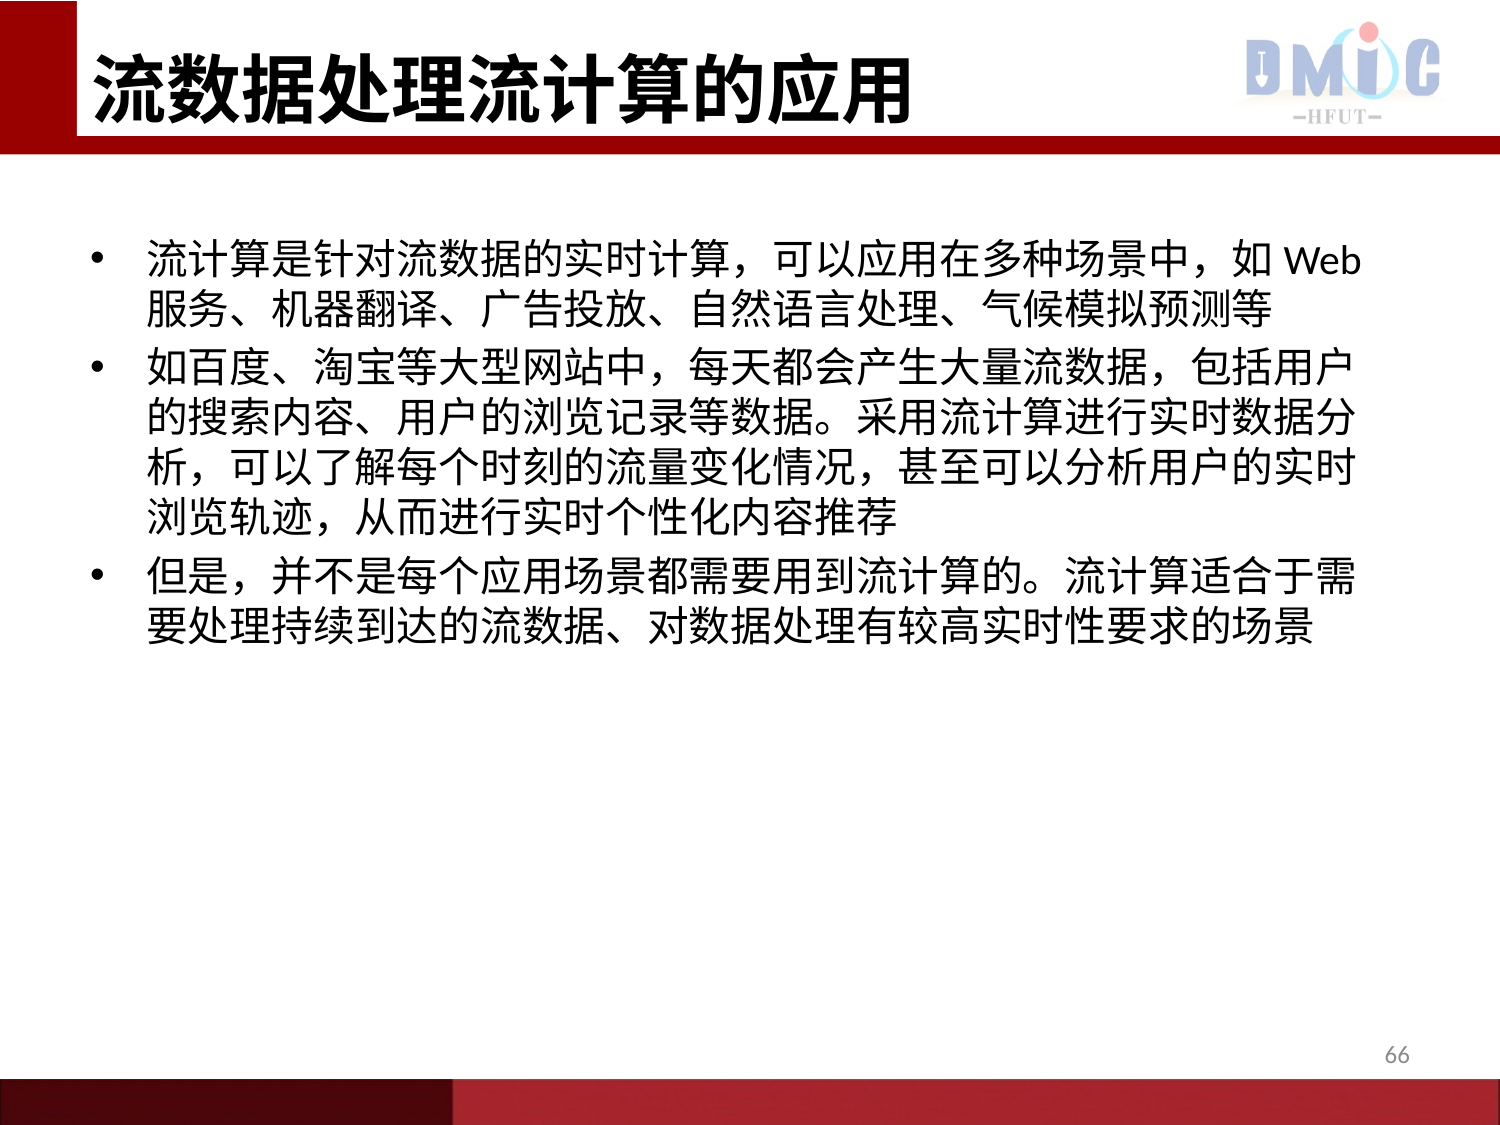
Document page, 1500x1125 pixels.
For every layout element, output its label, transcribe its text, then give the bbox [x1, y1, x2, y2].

picture [0, 1079, 1500, 1125]
title 流数据处理流计算的应用 [76, 12, 1500, 163]
slide_number 66 [1074, 1023, 1425, 1084]
list 流计算是针对流数据的实时计算，可以应用在多种场景中，如Web服务、机器翻译、广告投放、自然语言处理、气候模拟预测等 如百度、淘宝等大型网站中，每天都会产生大量流数据，包括用户的搜索内容、用户的浏览记录等数据。采用流计算进行实时数据分析，可以了解每个时刻的流量变化情况，甚至可以分析用户的实时浏览轨迹，从而进行实时个性化内容推荐 但是，并不是每个应用场景都需要用到流计算的。流计算适合于需要处理持续到达的流数据、对数据处理有较高实时性要求的场景 [74, 224, 1413, 1006]
